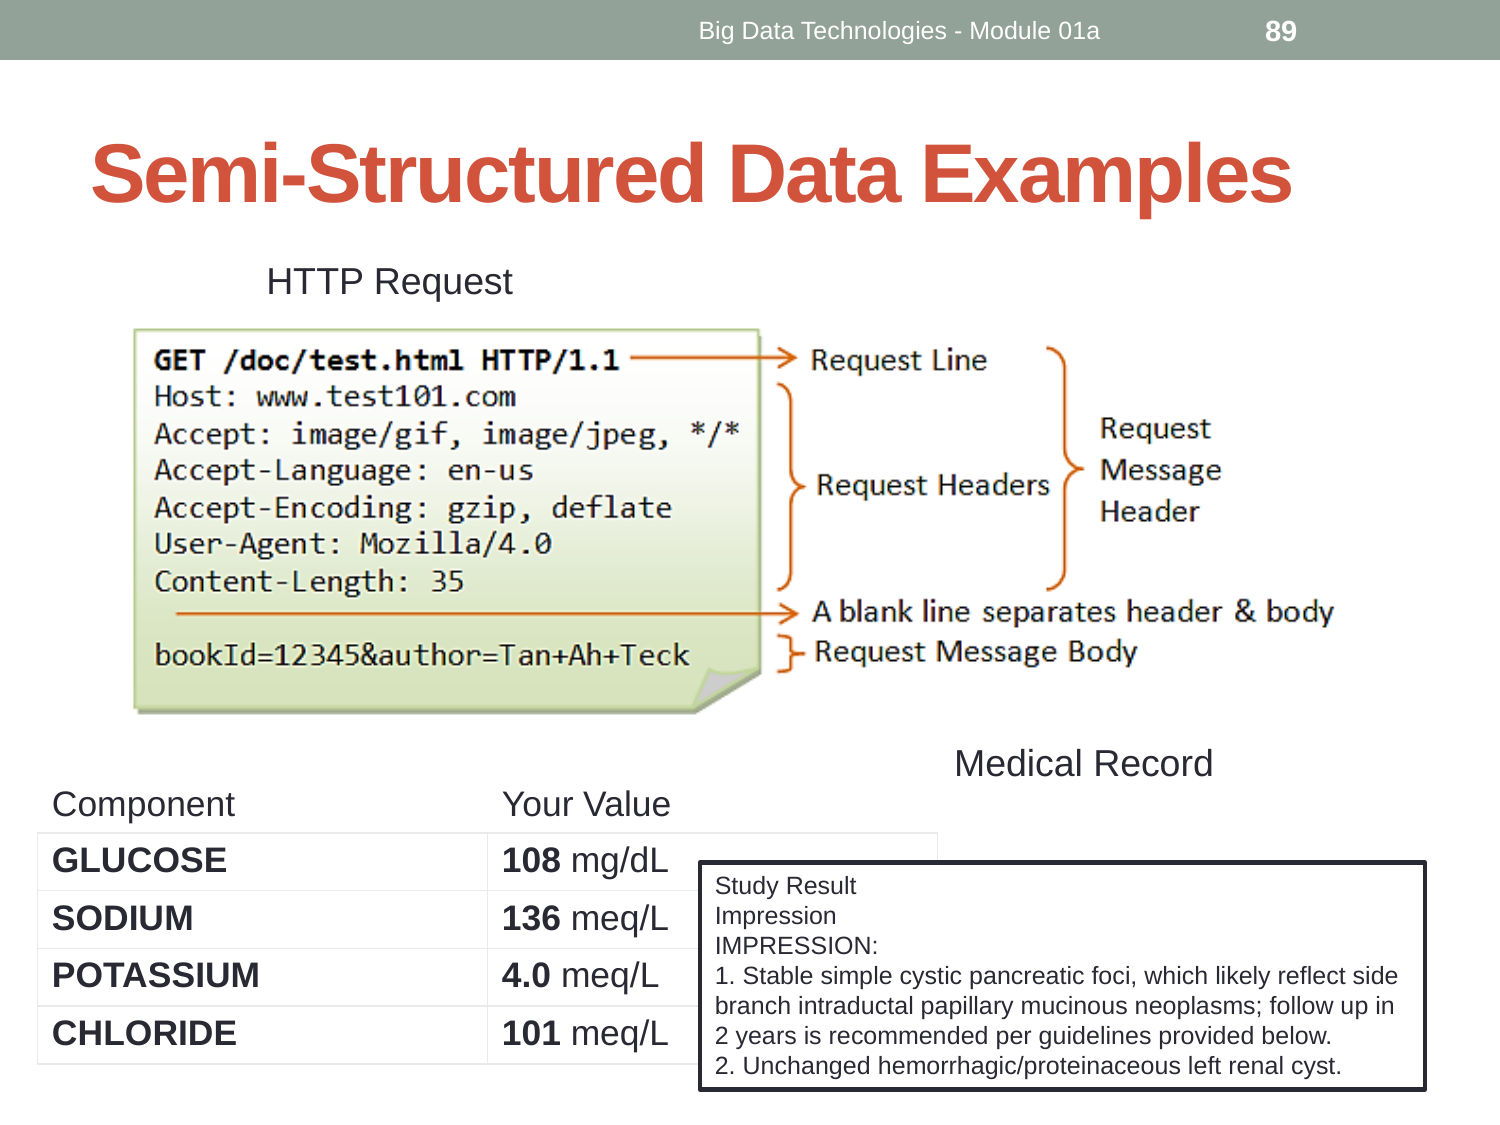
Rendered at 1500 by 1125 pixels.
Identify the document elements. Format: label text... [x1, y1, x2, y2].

text_box HTTP Request [251, 249, 529, 309]
table_cell 108 mg/dL [488, 834, 937, 890]
table_cell 4.0 meq/L [488, 949, 698, 1005]
footer Big Data Technologies - Module 01a [562, 3, 1238, 57]
table_cell GLUCOSE [38, 834, 487, 890]
text_box Study Result Impression IMPRESSION: 1. Stable simple cystic pancreatic foci, which likely reflect side branch intraductal papillary mucinous neoplasms; follow up in 2 years is recommended per guidelines provided below. 2. Unchanged hemorrhagic/proteinaceous left renal cyst. [699, 862, 1425, 1087]
table_cell 101 meq/L [488, 1007, 698, 1063]
slide_number 89 [1250, 3, 1425, 57]
table_cell SODIUM [38, 891, 487, 948]
table_header Component [38, 775, 488, 832]
title Semi-Structured Data Examples [75, 87, 1425, 250]
text_box Medical Record [939, 737, 1229, 792]
table_cell CHLORIDE [38, 1007, 487, 1063]
table_header Your Value [488, 775, 938, 832]
table_cell POTASSIUM [38, 949, 487, 1005]
picture [115, 312, 1355, 731]
text_box [698, 860, 1427, 1092]
table_cell 136 meq/L [488, 891, 698, 948]
